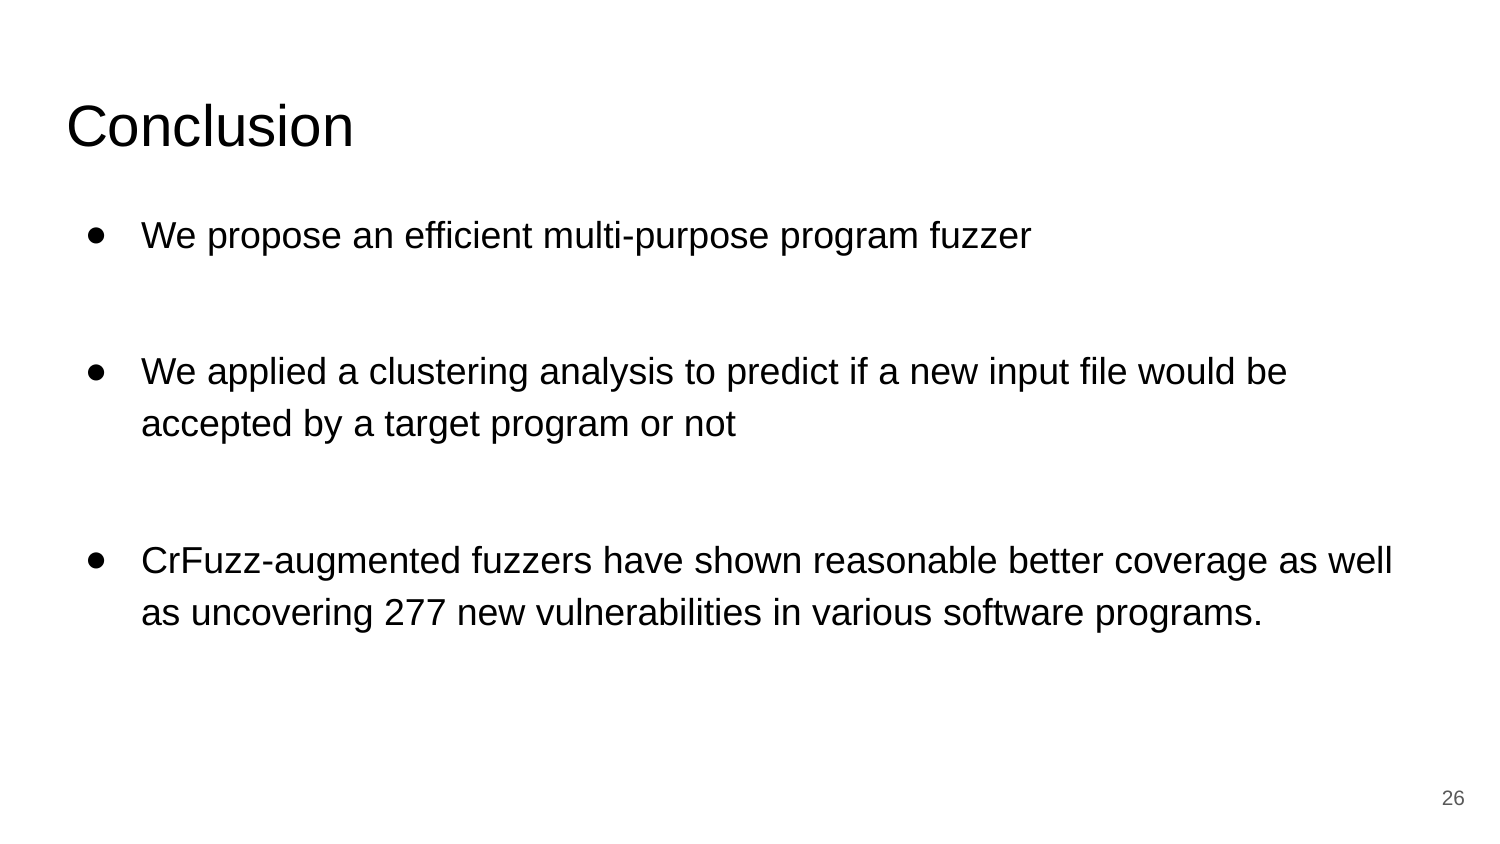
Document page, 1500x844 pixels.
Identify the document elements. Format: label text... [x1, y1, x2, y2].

title Conclusion [51, 72, 1449, 167]
slide_number 26 [1389, 764, 1480, 830]
list We propose an efficient multi-purpose program fuzzer We applied a clustering analysis to predict if a new input file would be accepted by a target program or not CrFuzz-augmented fuzzers have shown reasonable better coverage as well as uncovering 277 new vulnerabilities in various software programs. [51, 189, 1449, 750]
